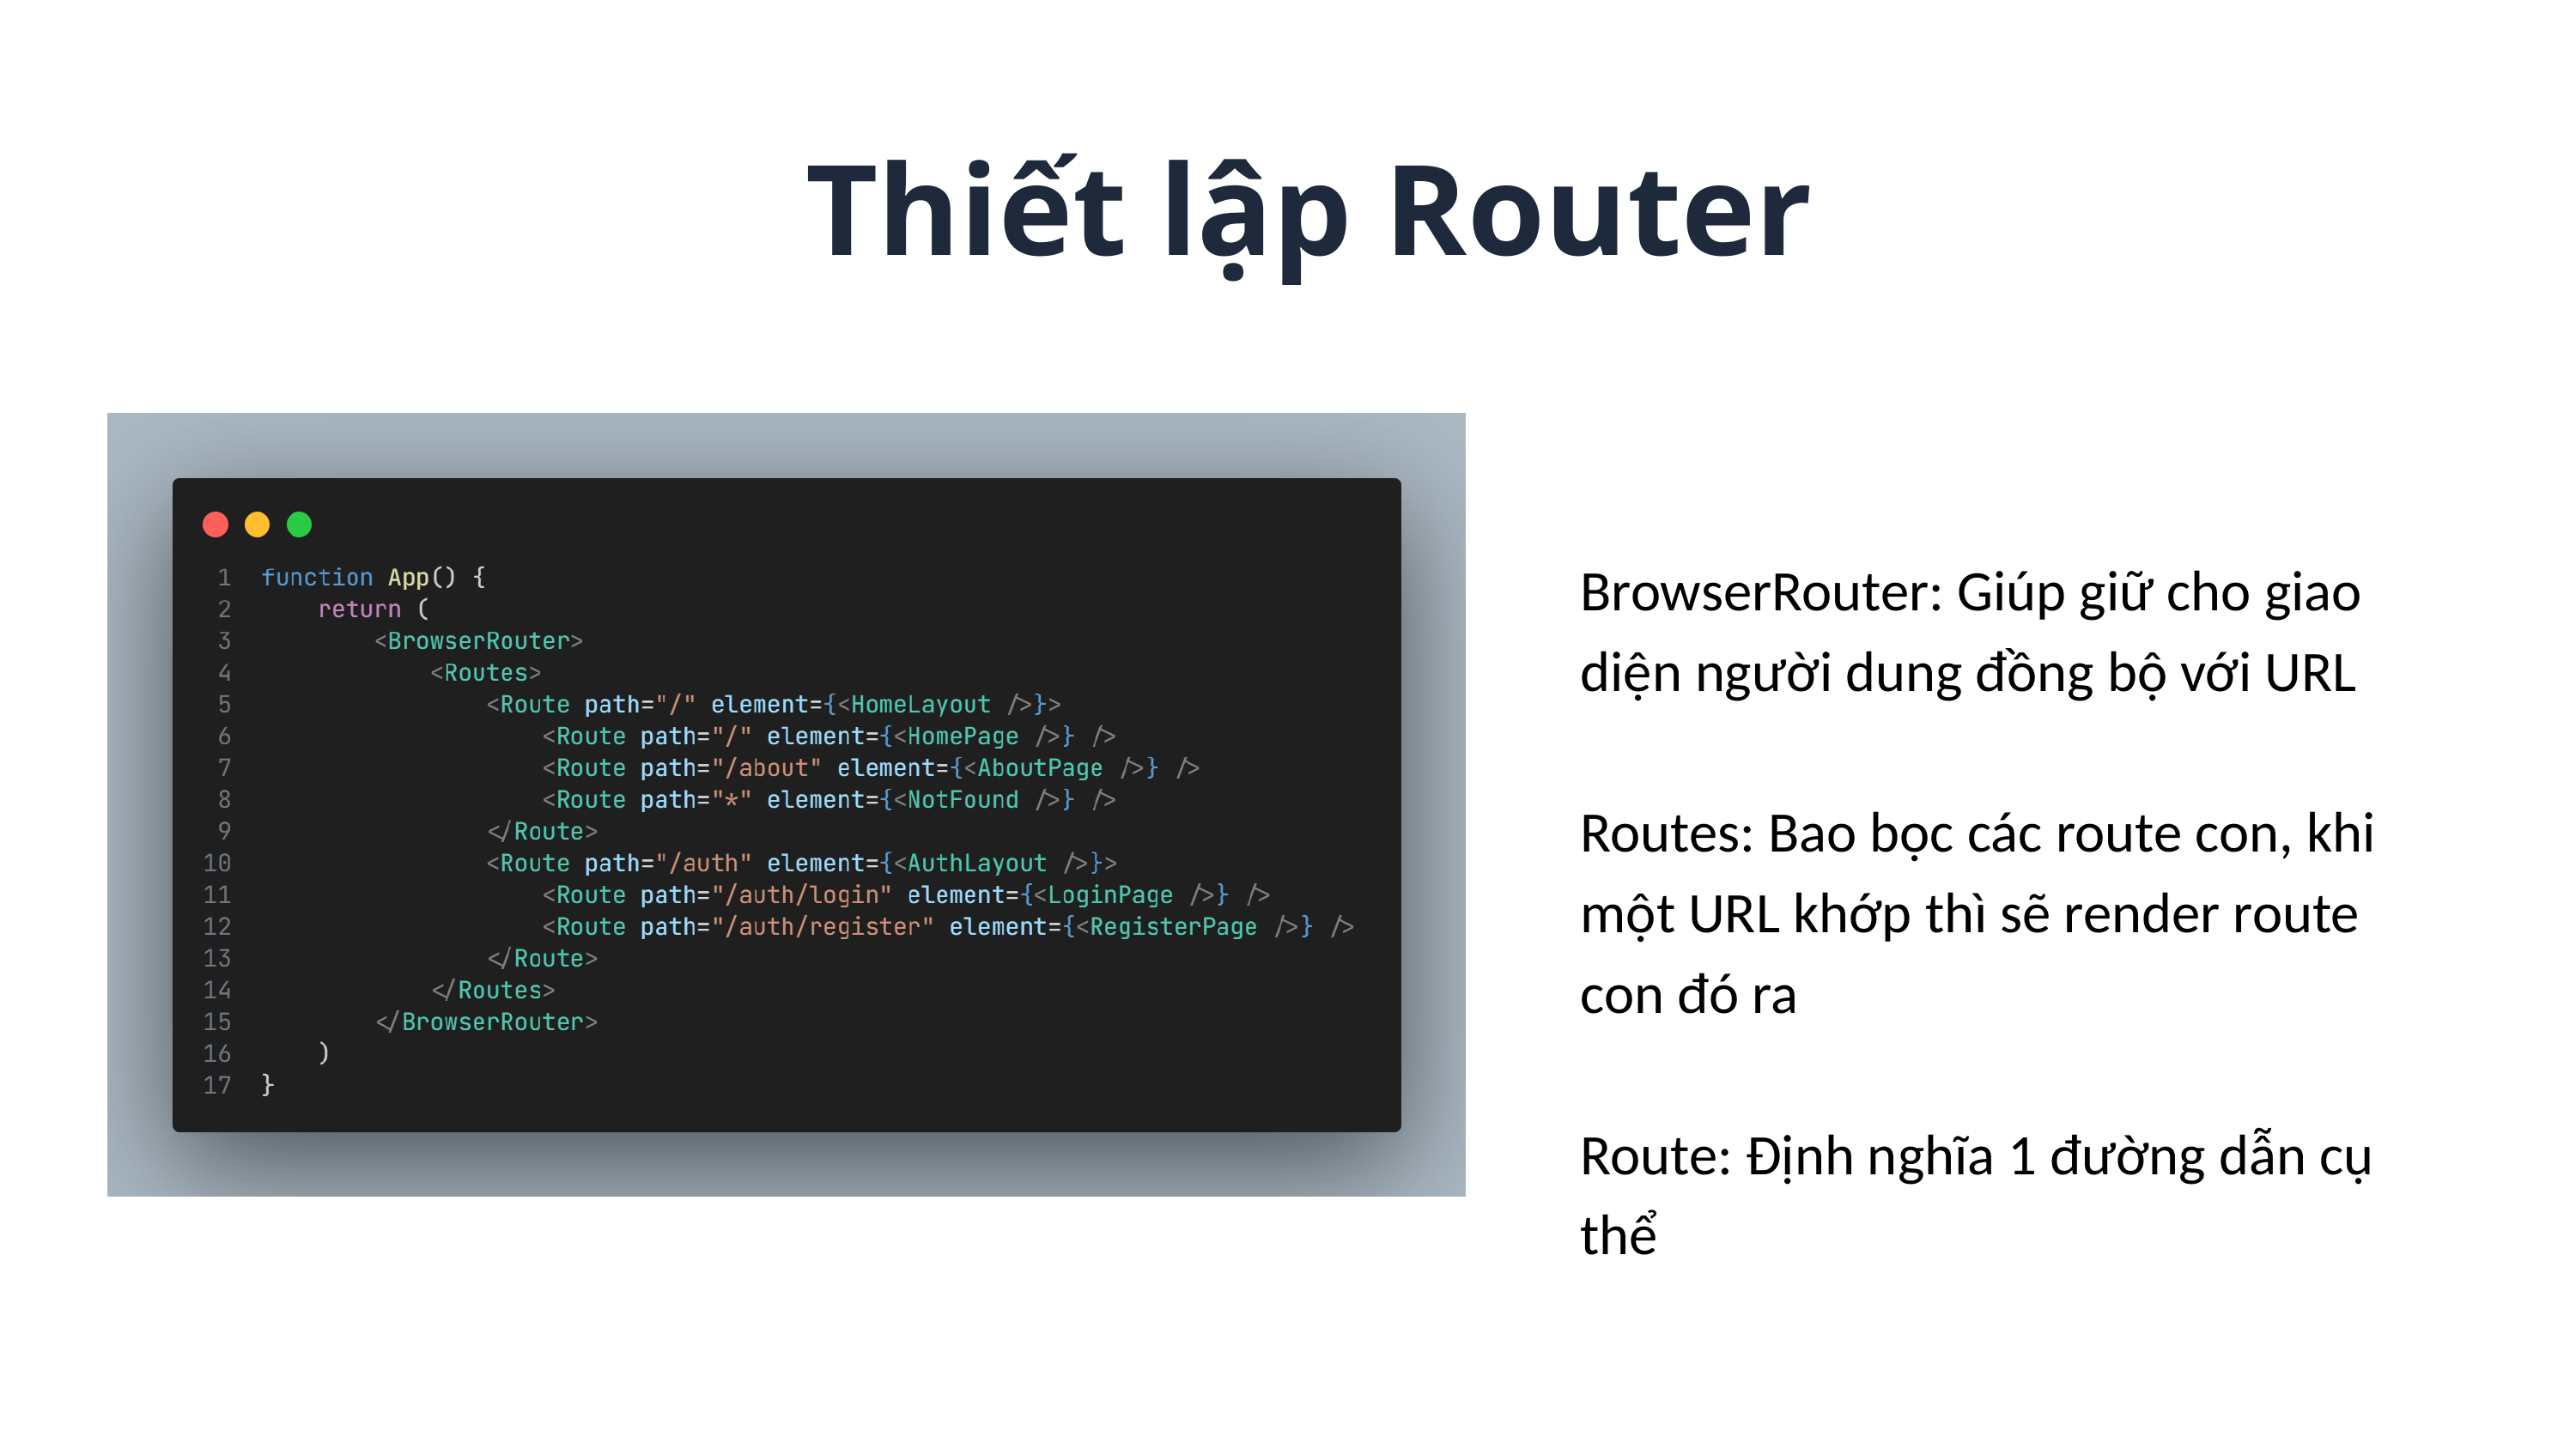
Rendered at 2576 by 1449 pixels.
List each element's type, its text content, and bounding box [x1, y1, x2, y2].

picture [106, 412, 1467, 1197]
text_box BrowserRouter: Giúp giữ cho giao diện người dung đồng bộ với URL Routes: Bao bọc các route con, khi một URL khớp thì sẽ render route con đó ra Route: Định nghĩa 1 đường dẫn cụ thể [1534, 542, 2404, 1267]
text_box Thiết lập Router [21, 155, 2576, 282]
